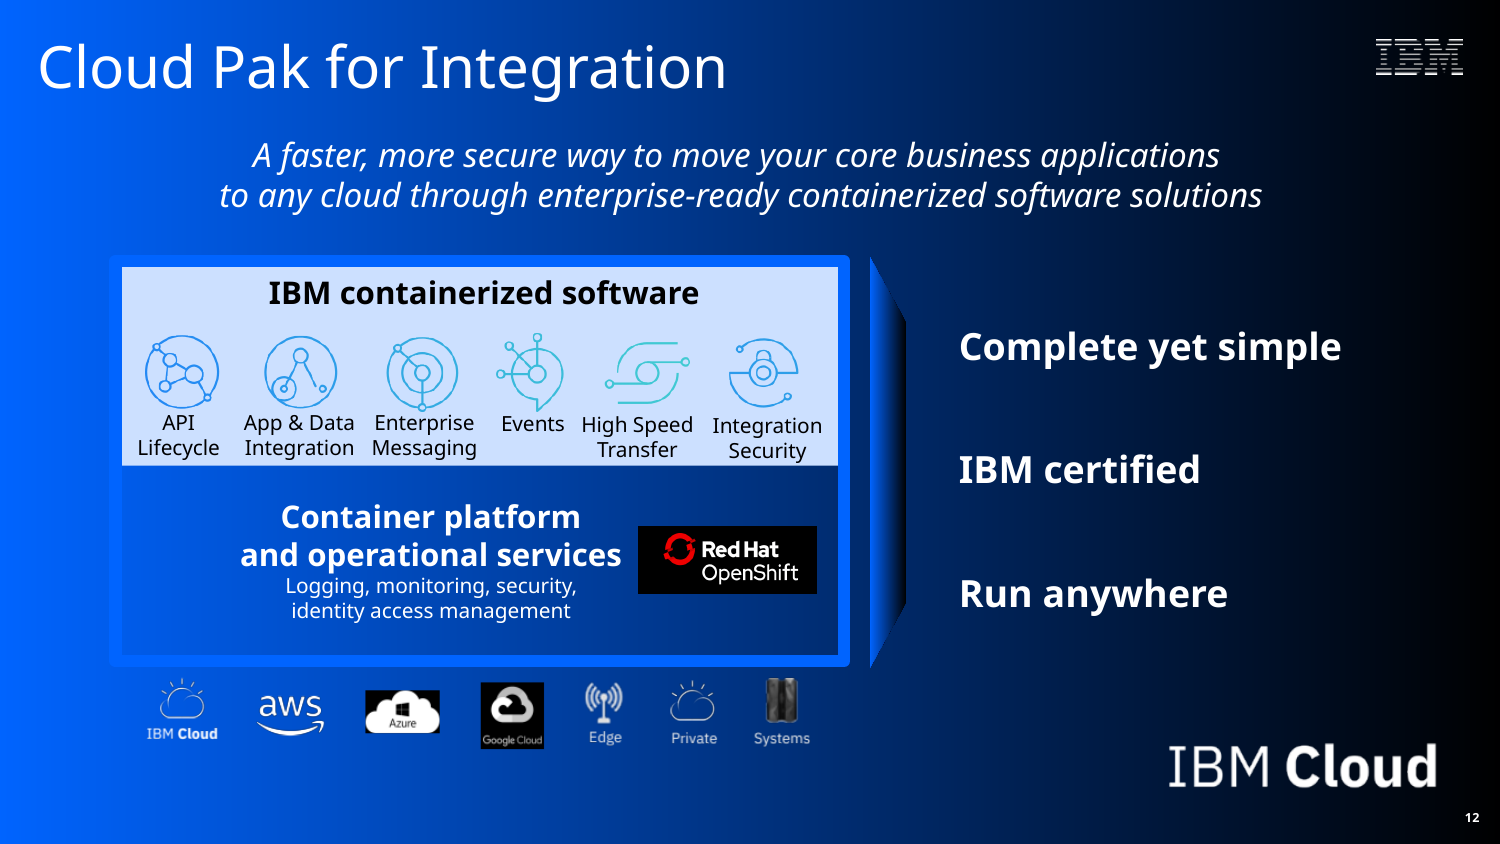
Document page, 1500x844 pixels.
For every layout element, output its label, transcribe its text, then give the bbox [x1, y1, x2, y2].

text_box [869, 257, 907, 668]
text_box Events [494, 430, 572, 436]
text_box High Speed Transfer [574, 435, 701, 462]
picture [116, 670, 846, 773]
text_box IBM containerized software [165, 265, 803, 312]
text_box 12 [1142, 807, 1480, 830]
picture [637, 526, 818, 594]
text_box API Lifecycle [122, 432, 205, 460]
text_box Enterprise Messaging [357, 430, 492, 460]
text_box Cloud Pak for Integration [37, 29, 1492, 100]
text_box Container platform and operational services Logging, monitoring, security, identity access management [112, 490, 750, 630]
text_box A faster, more secure way to move your core business applications to any cloud through enterprise-ready containerized software solutions [0, 126, 1492, 222]
text_box App & Data Integration [205, 432, 357, 460]
picture [96, 308, 816, 427]
picture [1153, 728, 1452, 804]
text_box Complete yet simple IBM certified Run anywhere [943, 315, 1500, 668]
text_box Integration Security [705, 412, 830, 463]
text_box [115, 261, 844, 662]
